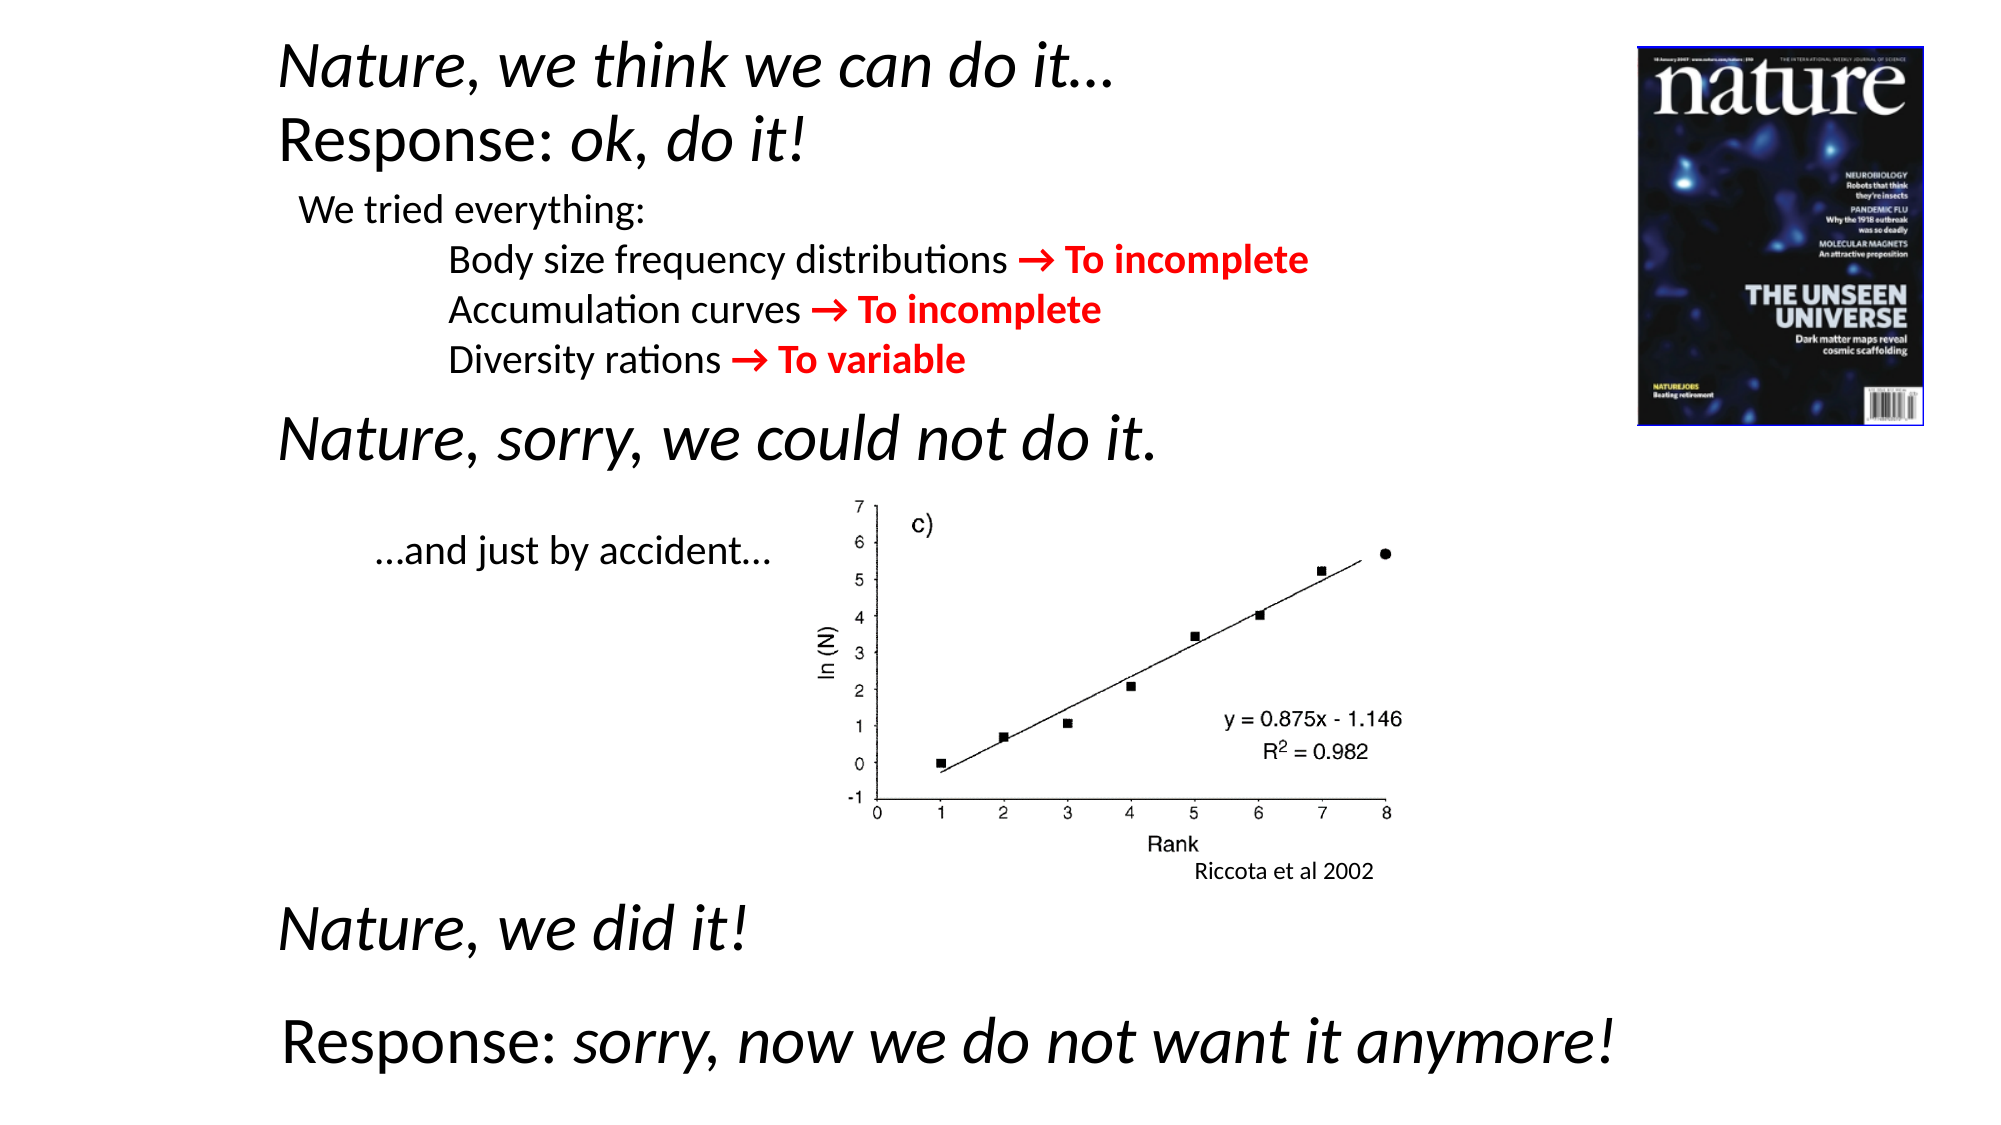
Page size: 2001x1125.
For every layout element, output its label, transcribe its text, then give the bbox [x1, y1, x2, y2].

text_box Response: ok, do it! [263, 83, 1332, 187]
title Nature, we think we can do it… [262, 10, 1363, 113]
text_box Nature, we did it! [262, 872, 788, 975]
text_box Nature, sorry, we could not do it. [262, 371, 1363, 497]
picture [1636, 46, 1924, 426]
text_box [360, 491, 1434, 893]
text_box We tried everything: Body size frequency distributions → To incomplete Accumulation curves → To incomplete Diversity rations → To variable [283, 167, 1459, 396]
text_box Response: sorry, now we do not want it anymore! [266, 985, 1672, 1088]
